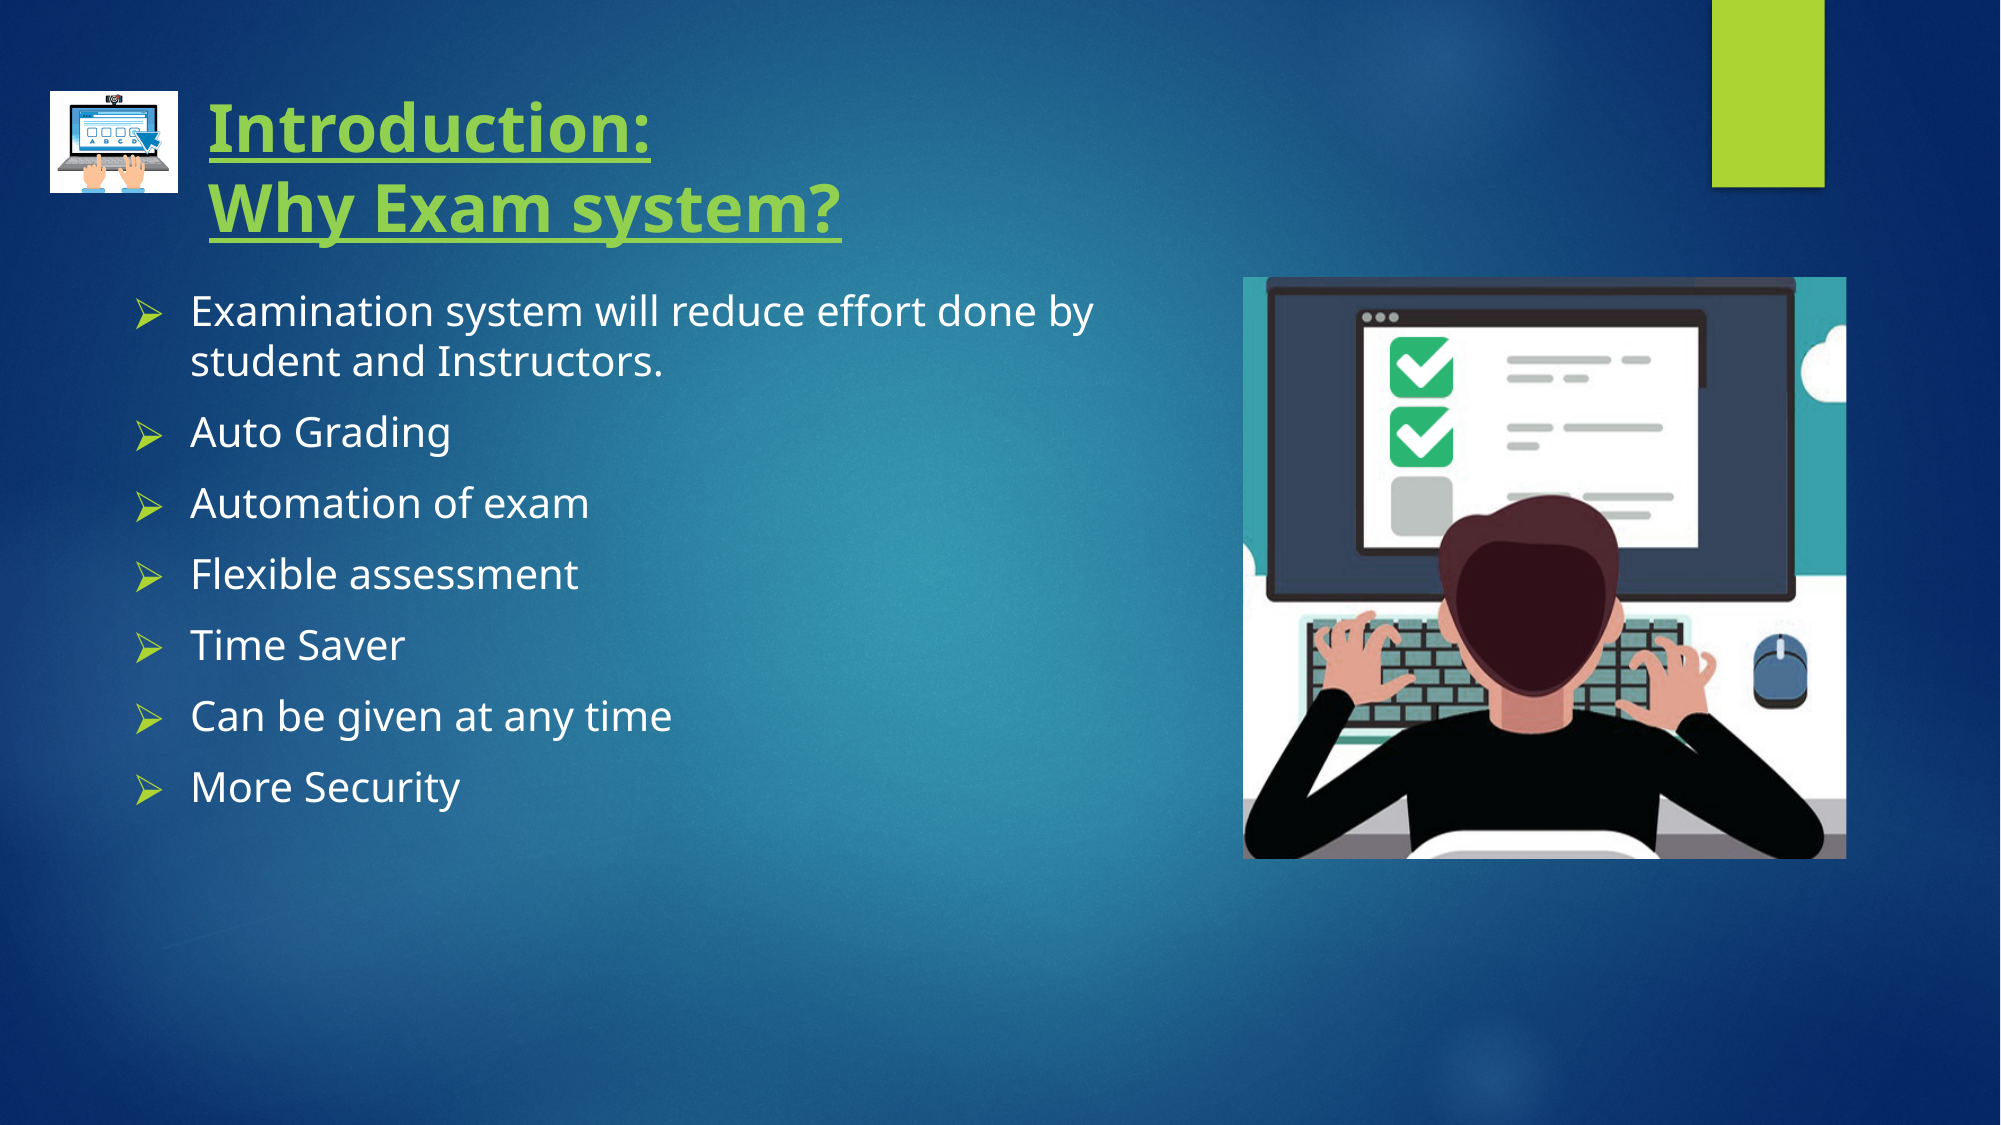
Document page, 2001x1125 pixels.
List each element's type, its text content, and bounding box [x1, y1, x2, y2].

picture [0, 0, 2001, 1125]
title Introduction: Why Exam system? [193, 78, 1737, 309]
list Examination system will reduce effort done by student and Instructors. Auto Grading Automation of exam Flexible assessment Time Saver Can be given at any time More Security [118, 277, 1209, 895]
